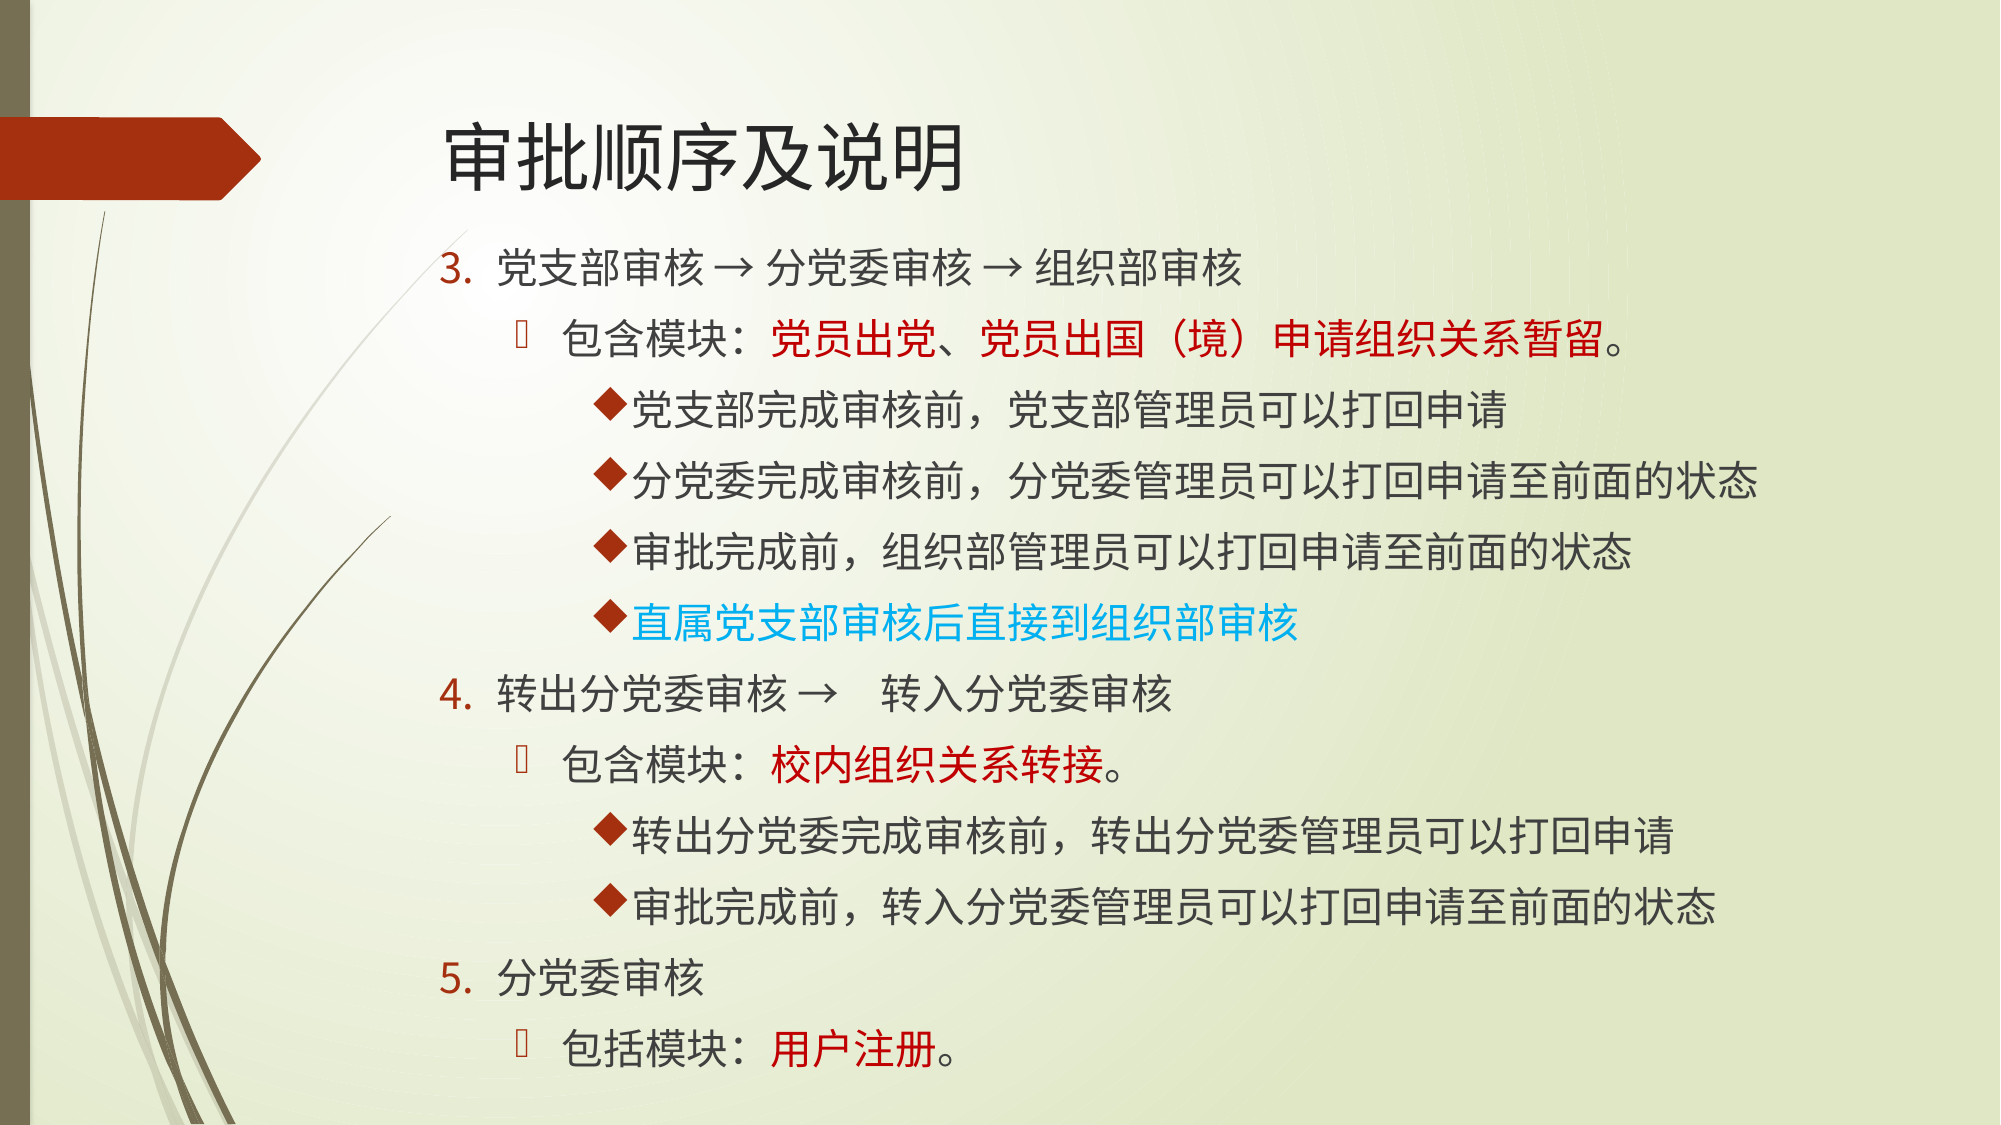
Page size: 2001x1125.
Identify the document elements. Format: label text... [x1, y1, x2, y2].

list 党支部审核 → 分党委审核 → 组织部审核 包含模块：党员出党、党员出国（境）申请组织关系暂留。 党支部完成审核前，党支部管理员可以打回申请 分党委完成审核前，分党委管理员可以打回申请至前面的状态 审批完成前，组织部管理员可以打回申请至前面的状态 直属党支部审核后直接到组织部审核 转出分党委审核 → 转入分党委审核 包含模块：校内组织关系转接。 转出分党委完成审核前，转出分党委管理员可以打回申请 审批完成前，转入分党委管理员可以打回申请至前面的状态 分党委审核 包括模块：用户注册。 [424, 234, 1888, 1125]
title 审批顺序及说明 [425, 102, 1888, 234]
